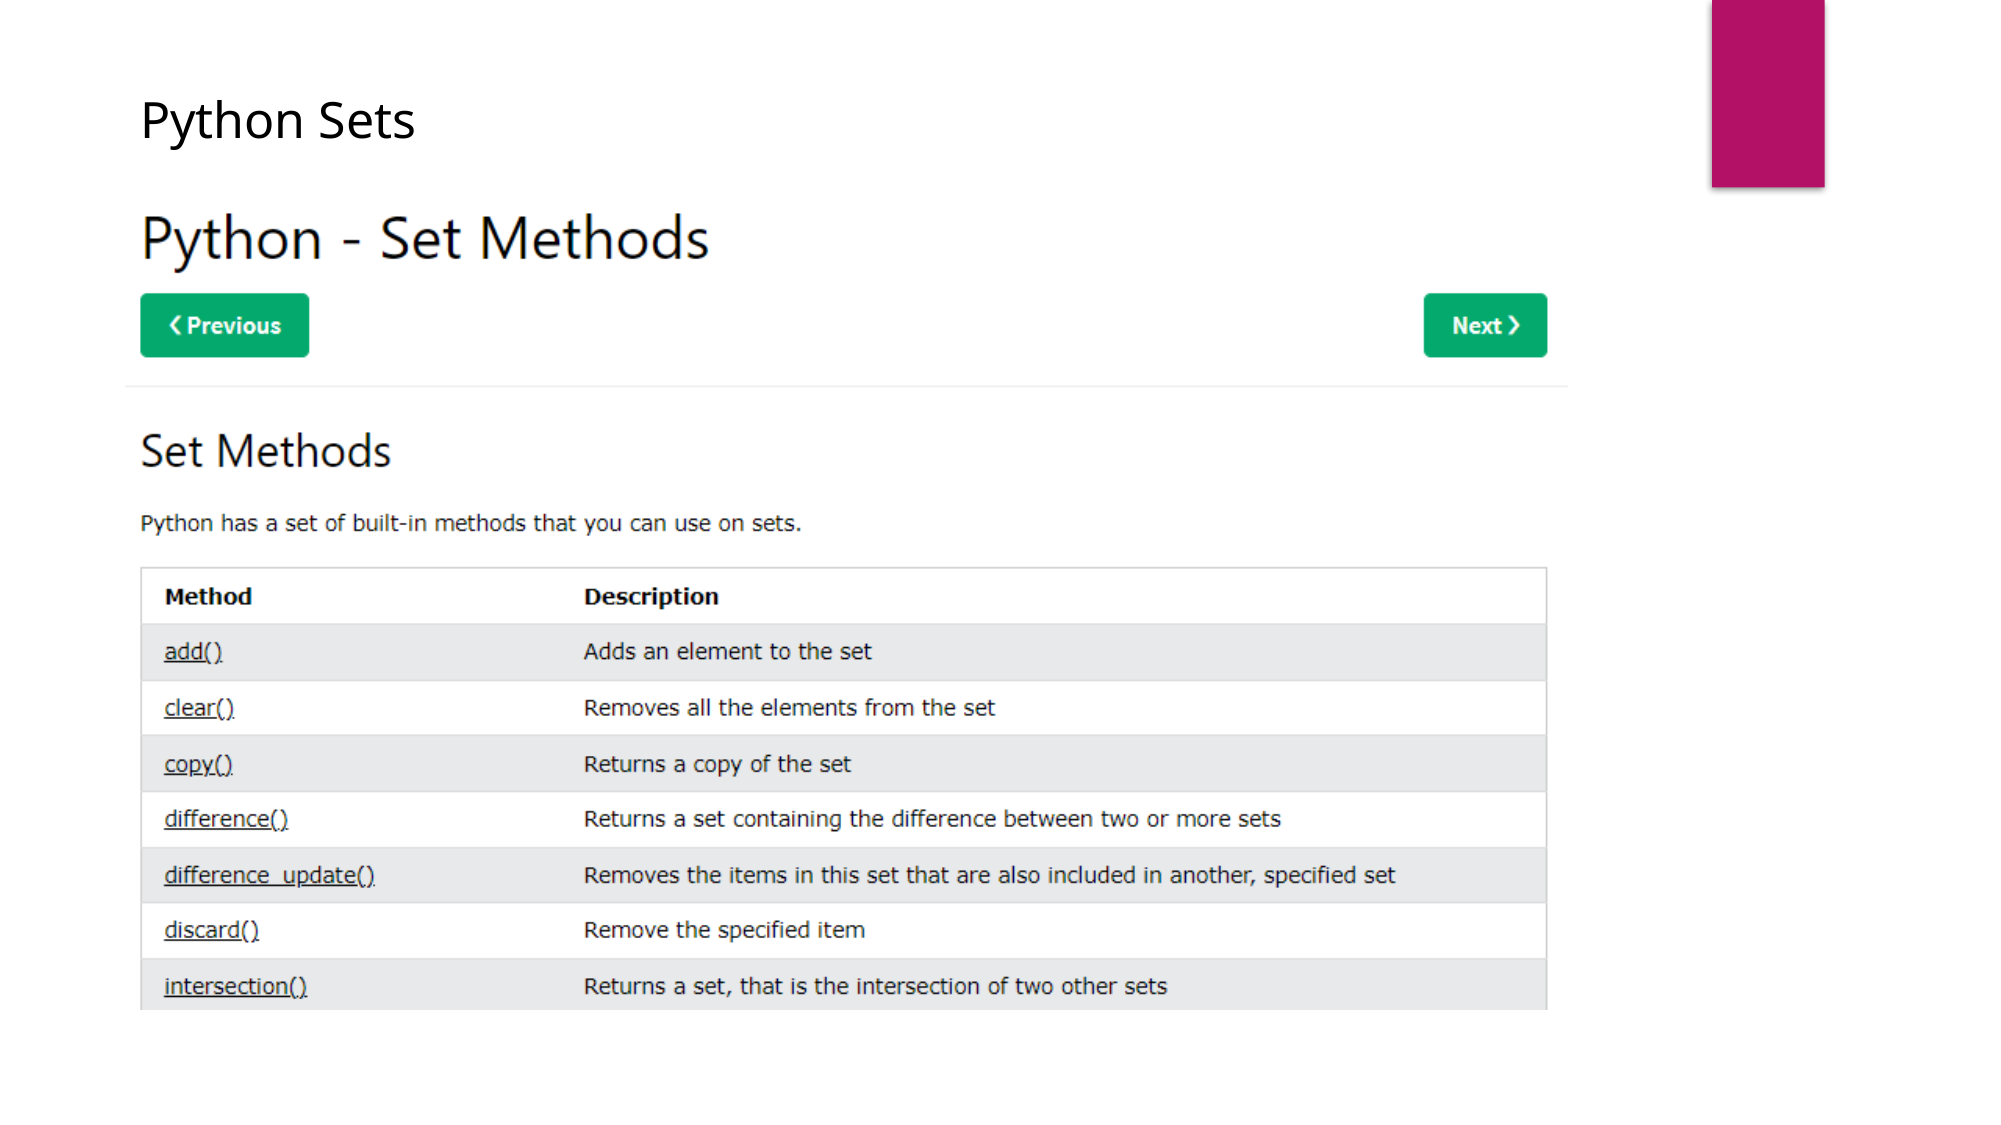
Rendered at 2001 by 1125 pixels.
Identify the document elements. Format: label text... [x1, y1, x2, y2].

text_box Python Sets [125, 81, 968, 156]
picture [124, 184, 1568, 1010]
